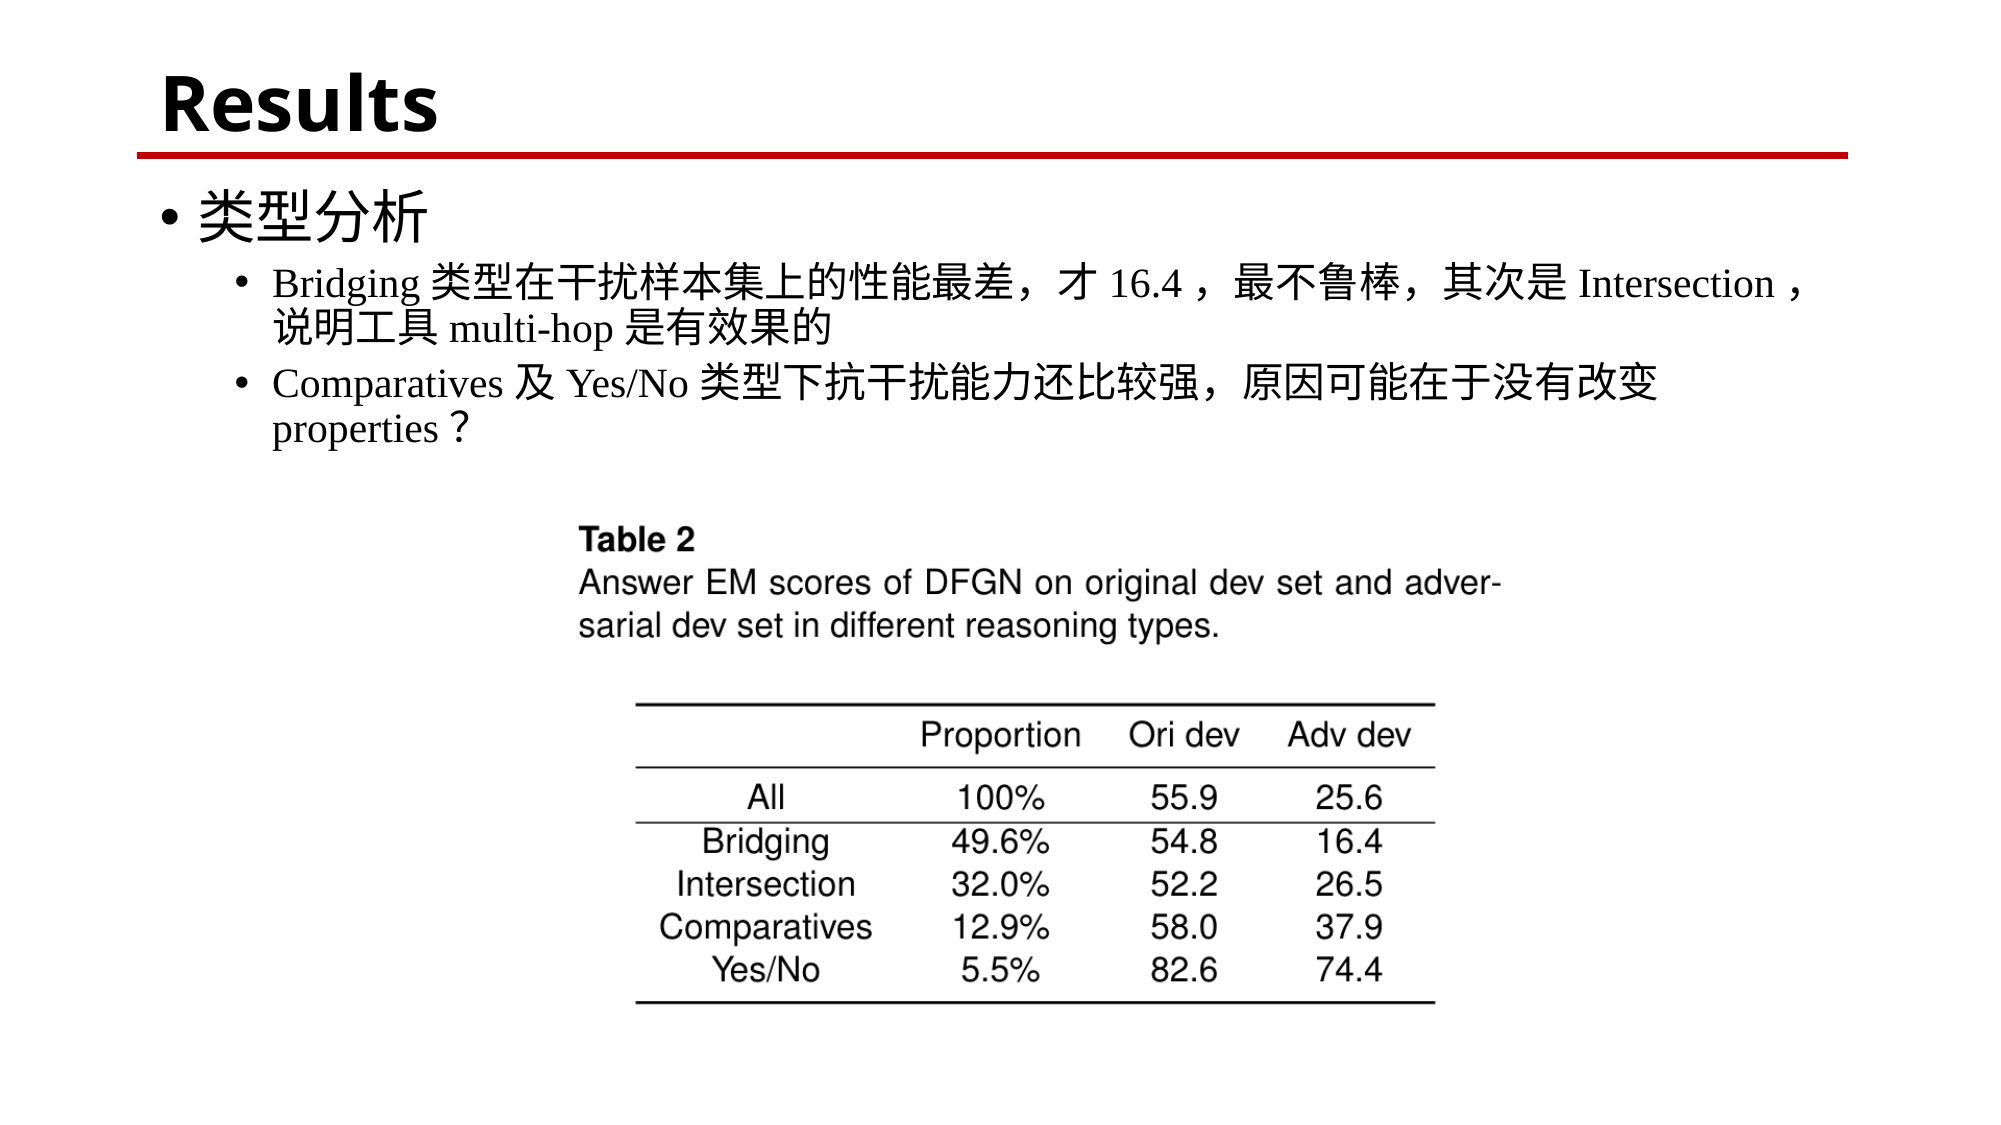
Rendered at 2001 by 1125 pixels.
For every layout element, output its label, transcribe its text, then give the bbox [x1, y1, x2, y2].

picture [534, 497, 1537, 1044]
title Results [144, 57, 1856, 157]
list 类型分析 Bridging类型在干扰样本集上的性能最差，才16.4，最不鲁棒，其次是Intersection，说明工具multi-hop是有效果的 Comparatives及Yes/No类型下抗干扰能力还比较强，原因可能在于没有改变properties？ [144, 180, 1856, 1009]
